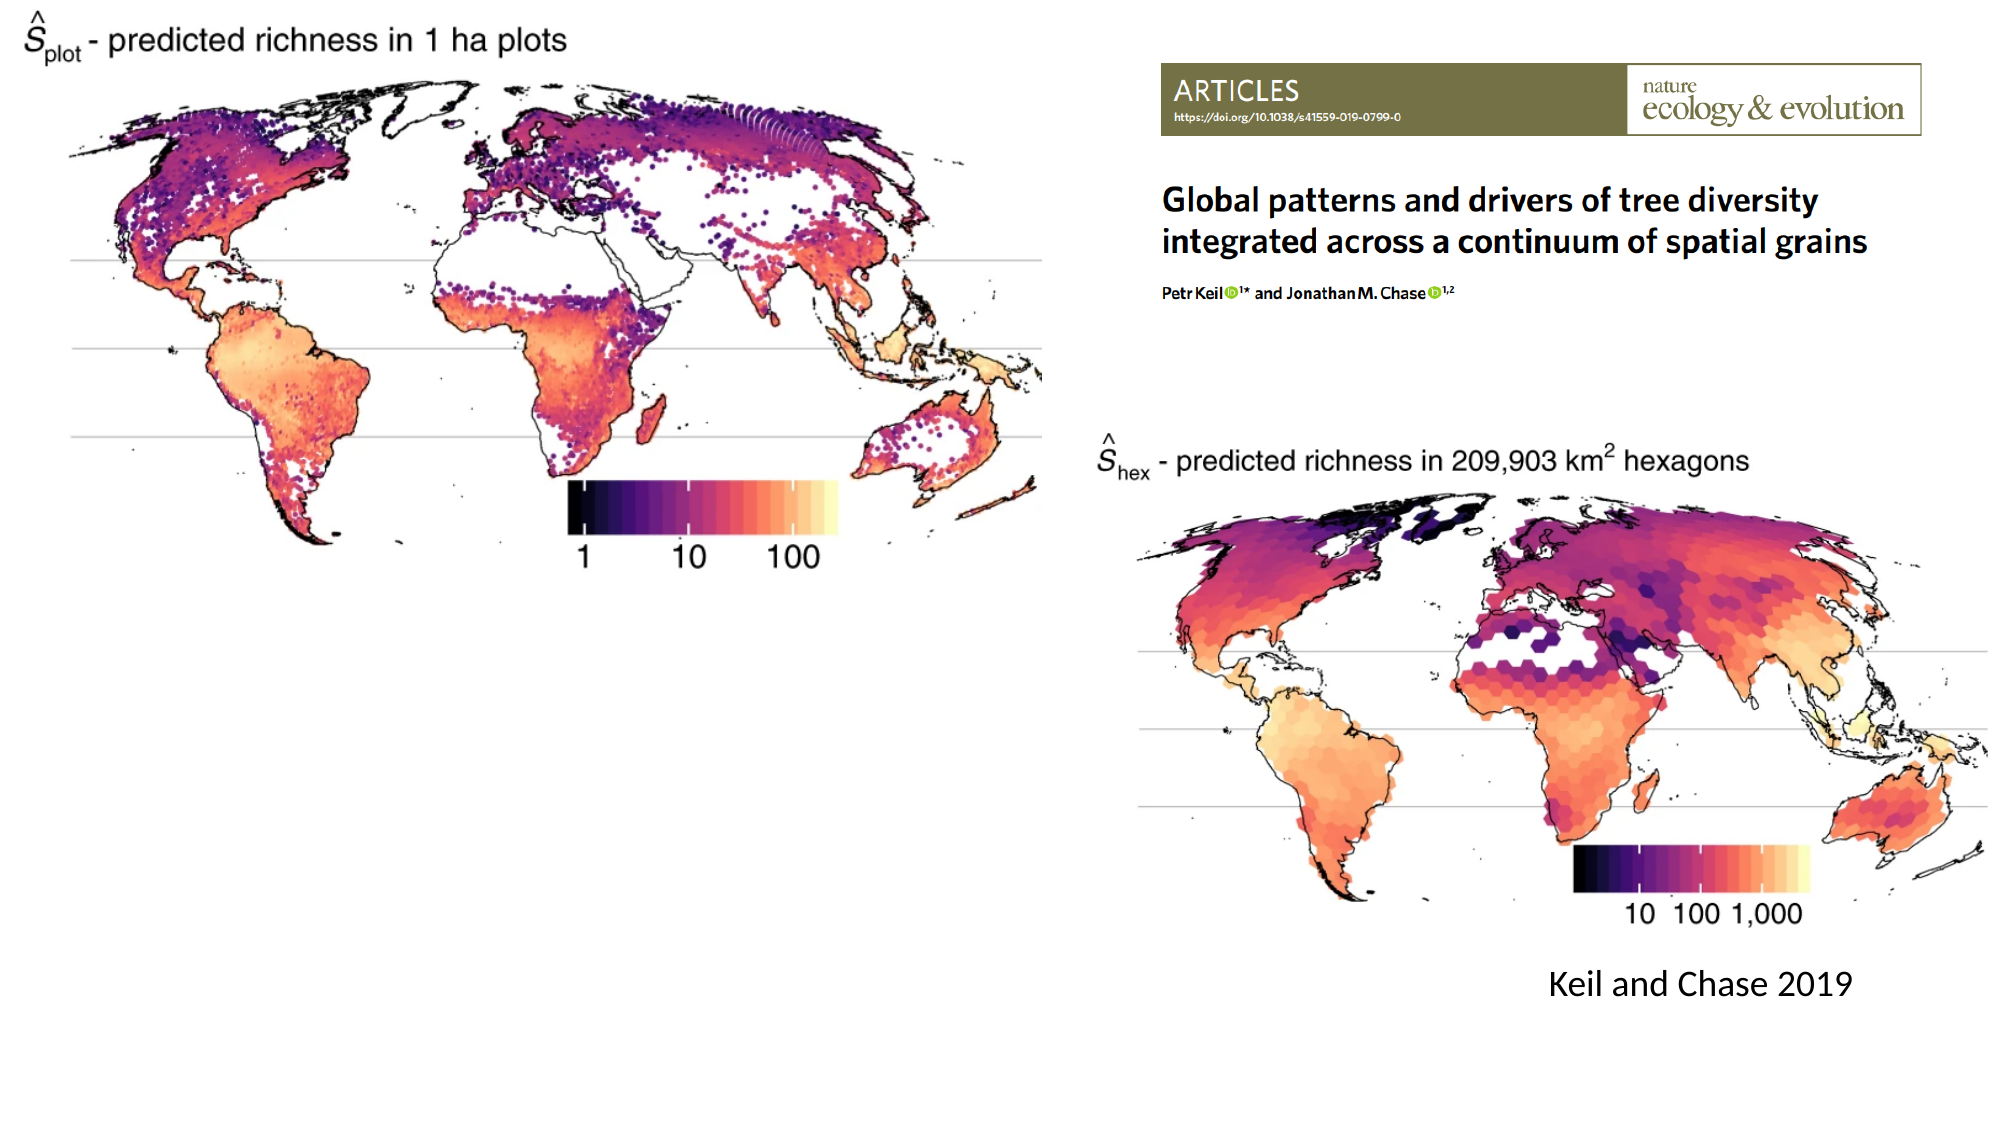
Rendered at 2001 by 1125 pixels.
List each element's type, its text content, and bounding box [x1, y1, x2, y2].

text_box Keil and Chase 2019 [1534, 952, 1869, 1012]
picture [0, 0, 1042, 591]
picture [1119, 47, 1946, 318]
picture [1076, 432, 1988, 952]
